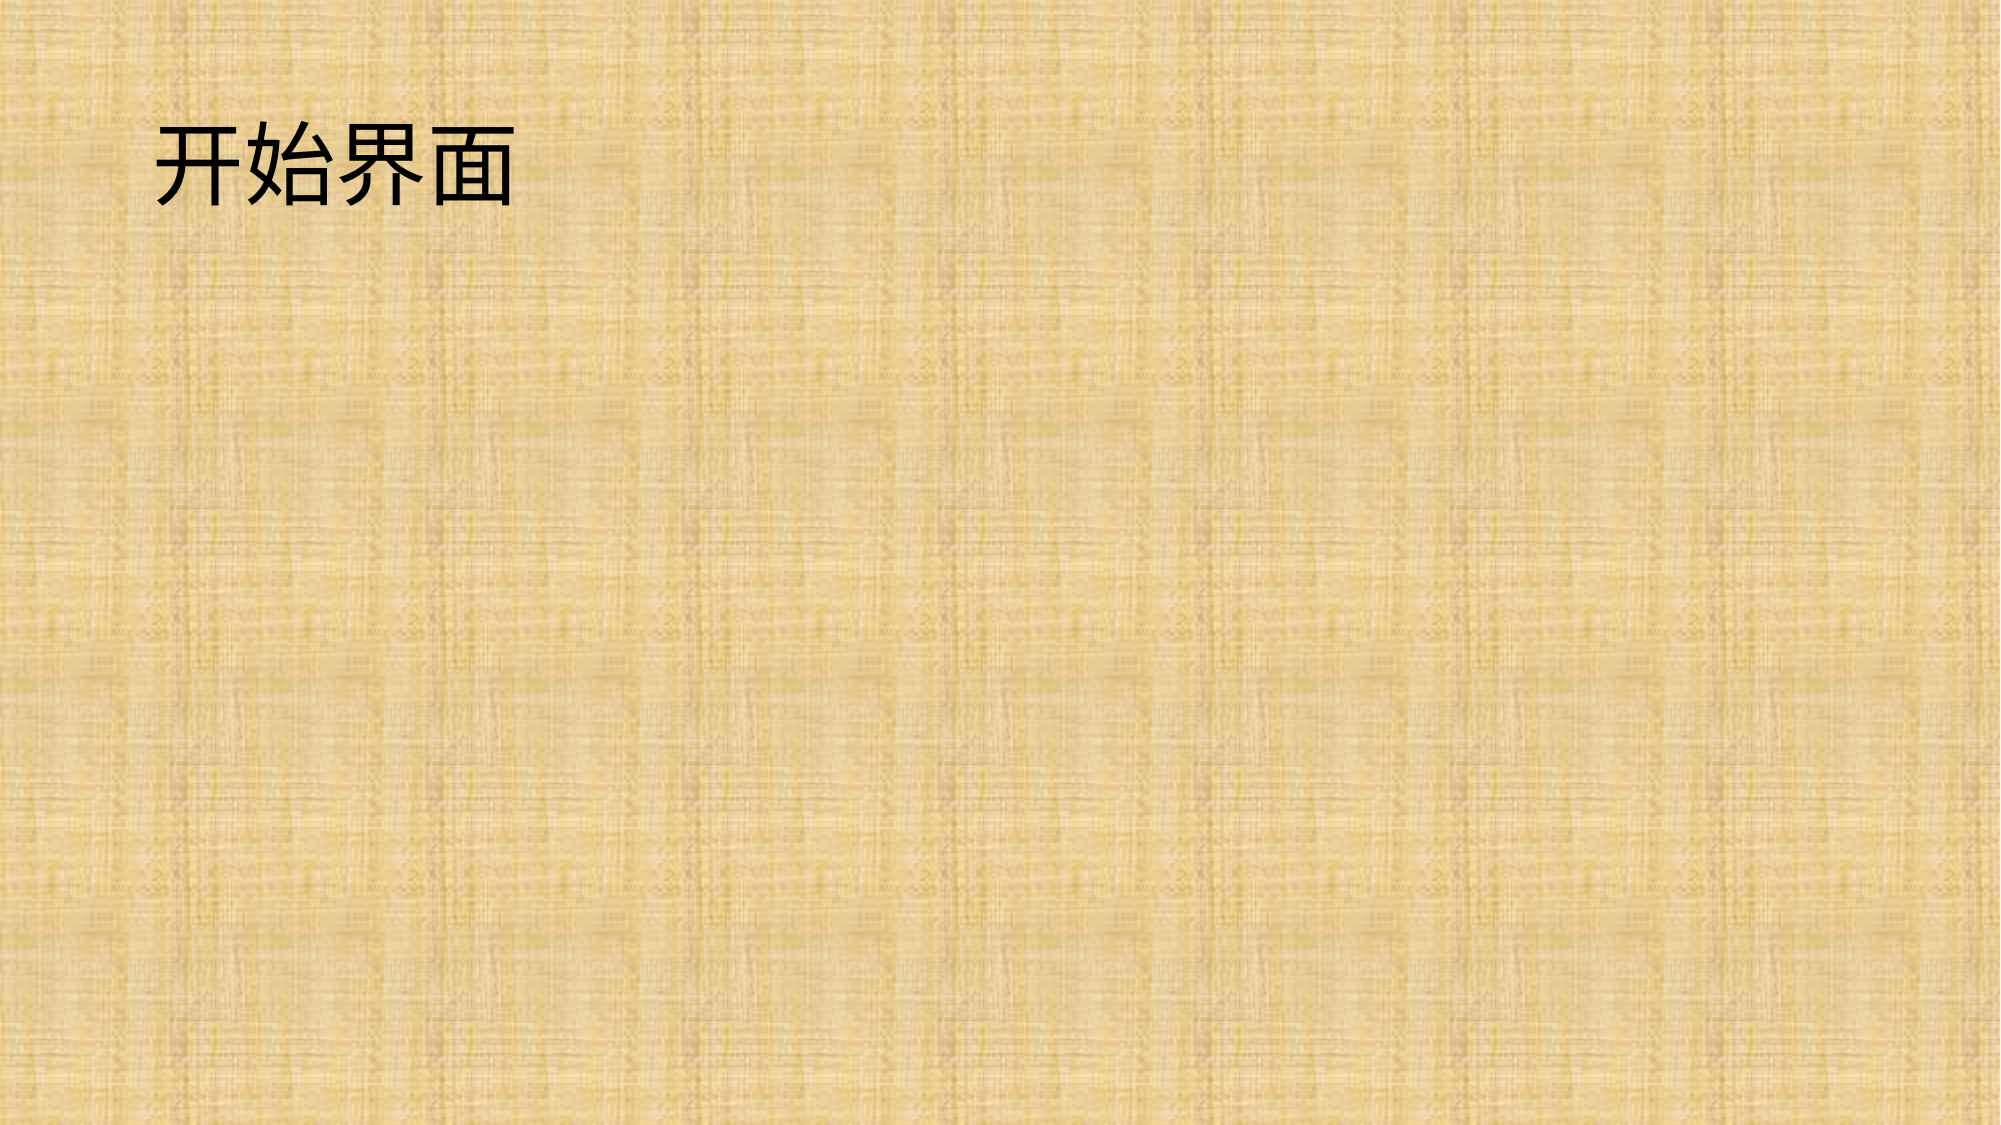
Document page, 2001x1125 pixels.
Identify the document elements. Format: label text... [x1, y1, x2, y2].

title 开始界面 [137, 59, 1863, 278]
picture [0, 0, 2001, 1125]
